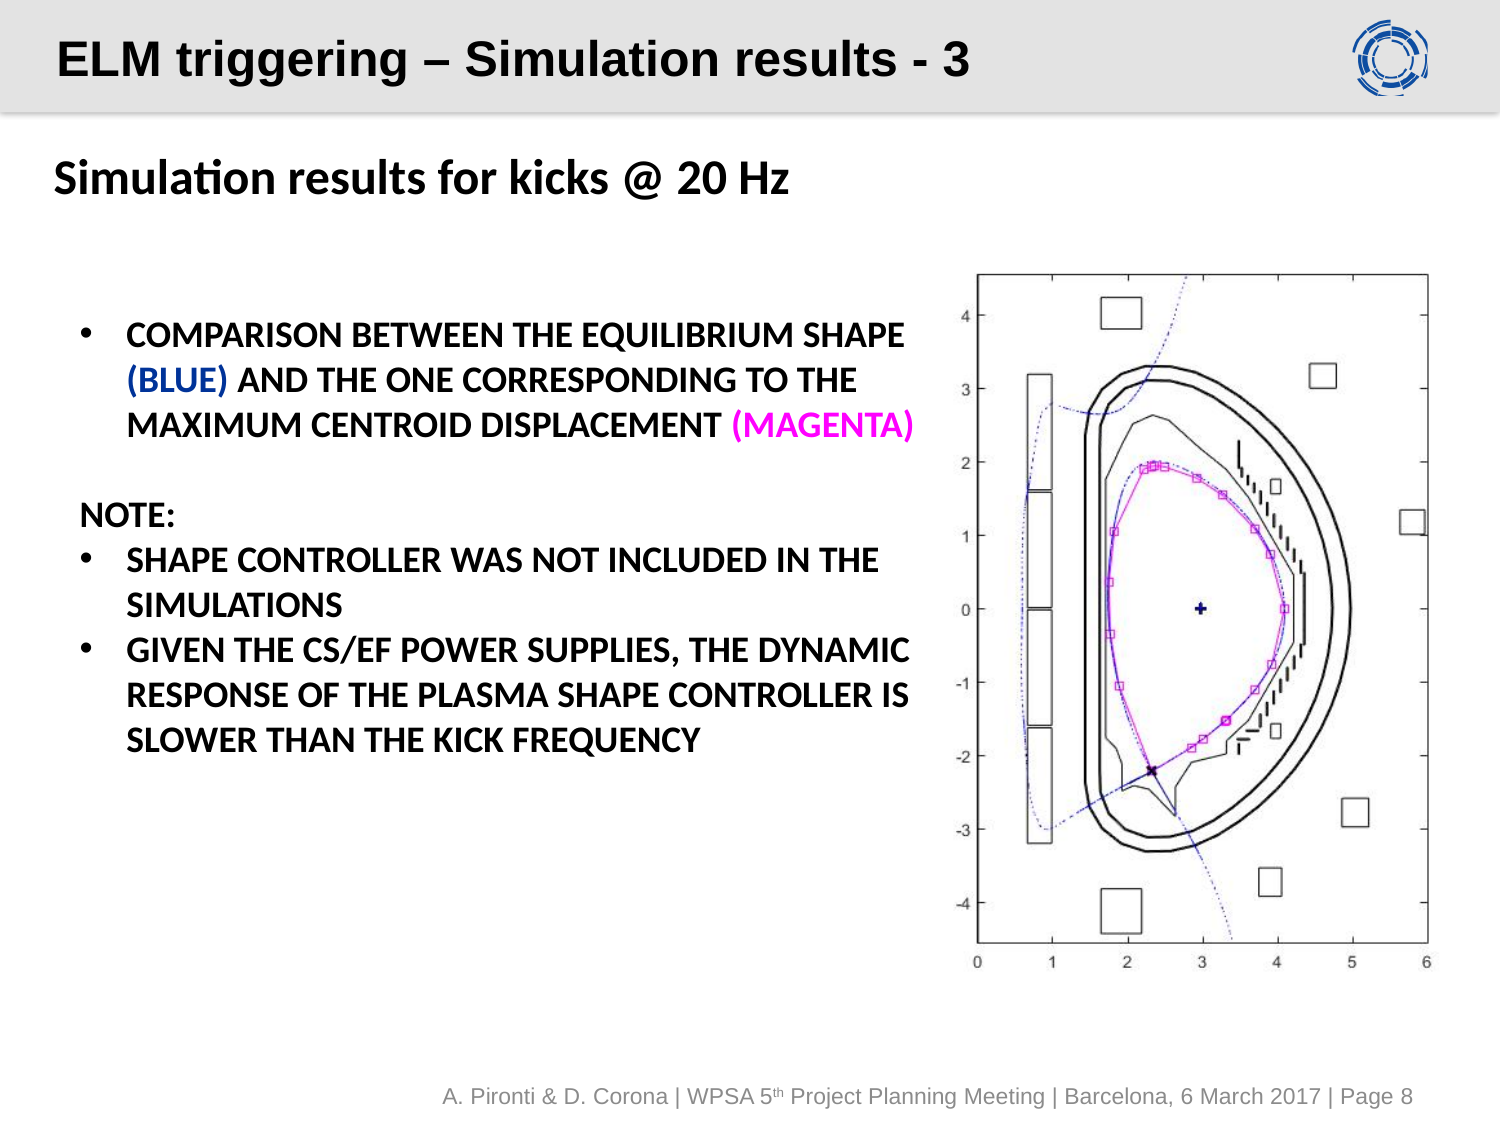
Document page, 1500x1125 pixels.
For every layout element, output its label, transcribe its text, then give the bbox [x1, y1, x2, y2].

picture [901, 212, 1483, 1036]
text_box Comparison between the equilibrium shape (blue) and the one corresponding to the maximum centroid displacement (magenta) Note: shape controller was NOT included in the simulations Given the CS/EF power supplies, the dynamic response of the plasma shape controller is slower than the kick frequency [64, 302, 896, 768]
footer A. Pironti & D. Corona | WPSA 5th Project Planning Meeting | Barcelona, 6 March 2017 | Page 8 [76, 1073, 1429, 1118]
title ELM triggering – Simulation results - 3 [41, 0, 1317, 130]
text_box Simulation results for kicks @ 20 Hz [38, 137, 1436, 212]
